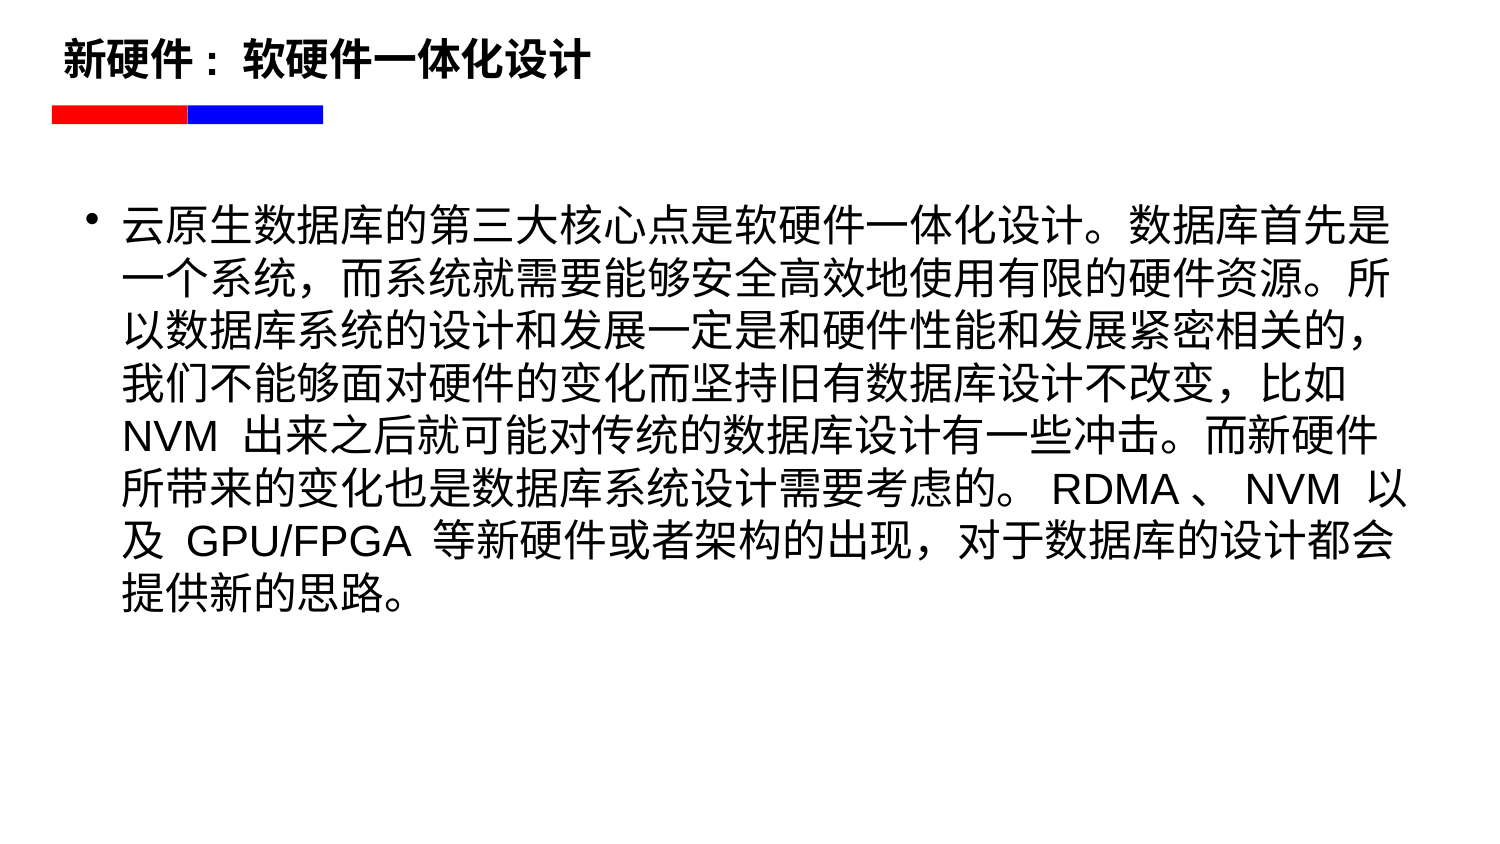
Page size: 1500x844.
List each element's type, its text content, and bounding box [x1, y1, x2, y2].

title 新硬件: 软硬件一体化设计 [52, 8, 1448, 107]
list 云原生数据库的第三大核心点是软硬件一体化设计。数据库首先是一个系统，而系统就需要能够安全高效地使用有限的硬件资源。所以数据库系统的设计和发展一定是和硬件性能和发展紧密相关的，我们不能够面对硬件的变化而坚持旧有数据库设计不改变，比如 NVM 出来之后就可能对传统的数据库设计有一些冲击。而新硬件所带来的变化也是数据库系统设计需要考虑的。RDMA、NVM 以及 GPU/FPGA 等新硬件或者架构的出现，对于数据库的设计都会提供新的思路。 [74, 192, 1426, 751]
